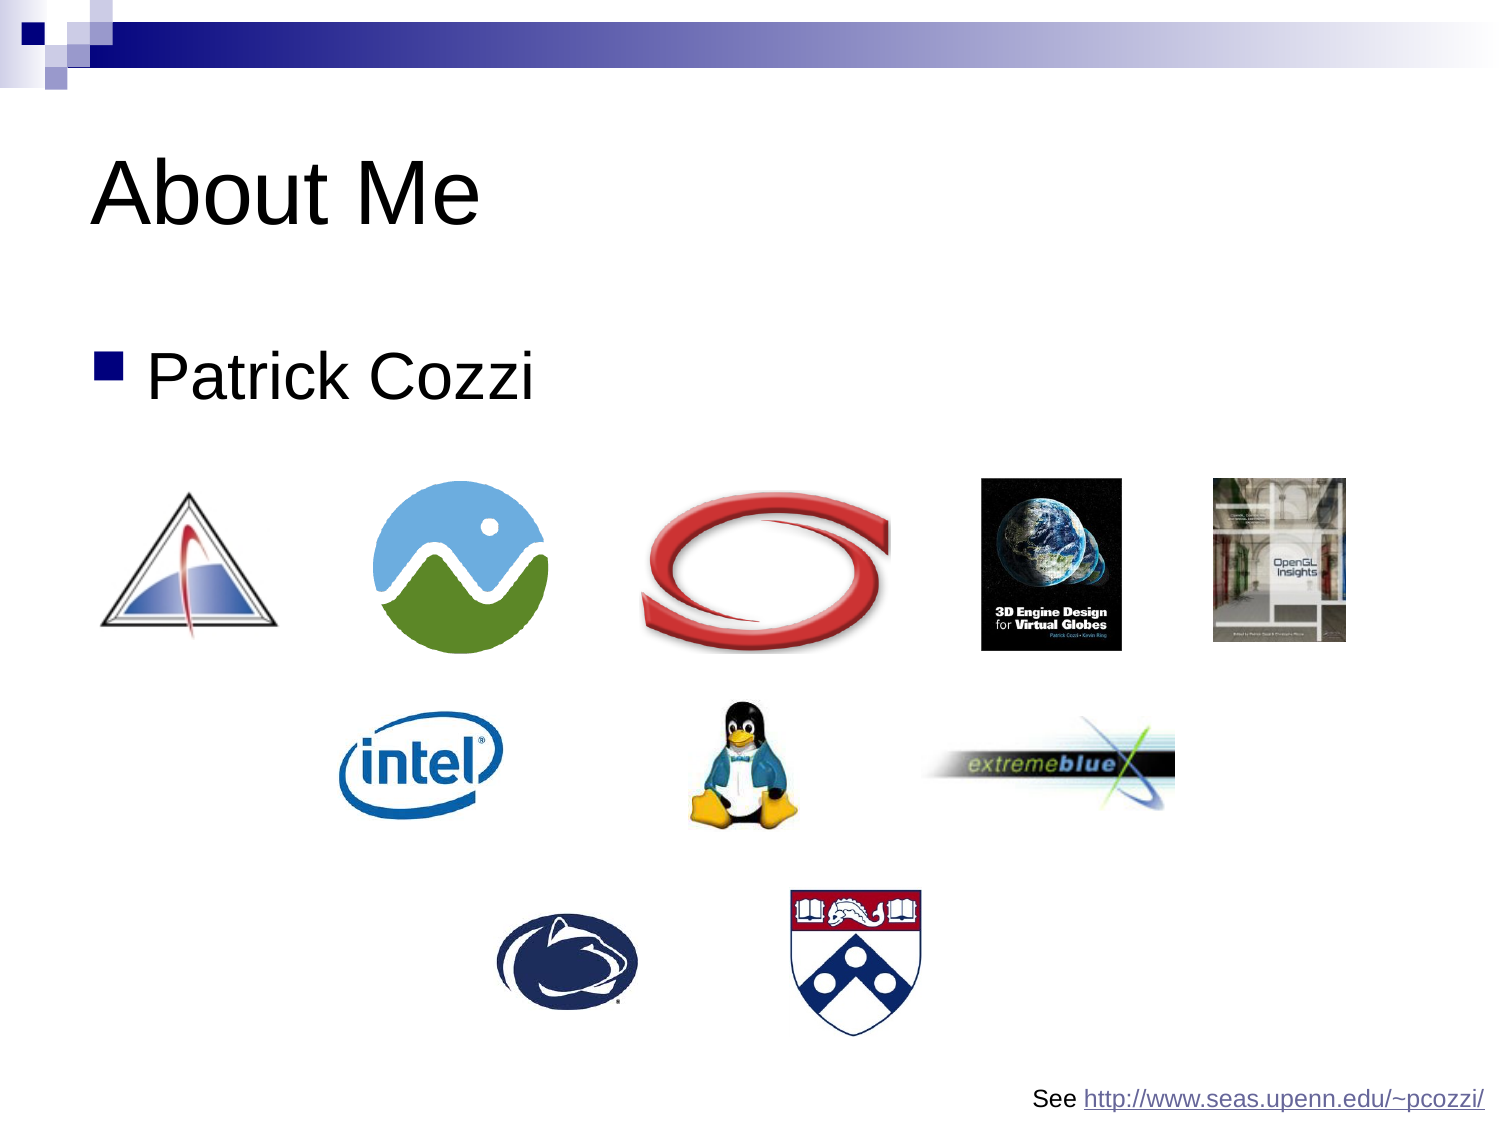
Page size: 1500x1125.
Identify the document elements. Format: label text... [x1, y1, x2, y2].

list Patrick Cozzi [75, 324, 1425, 425]
picture [99, 489, 281, 640]
picture [920, 715, 1176, 817]
picture [688, 699, 801, 833]
picture [1213, 477, 1346, 643]
picture [371, 479, 549, 655]
picture [493, 910, 639, 1013]
picture [789, 887, 922, 1037]
title About Me [75, 75, 1425, 300]
picture [981, 477, 1123, 651]
picture [337, 710, 504, 822]
text_box See http://www.seas.upenn.edu/~pcozzi/ [0, 1074, 1500, 1120]
picture [639, 489, 891, 655]
